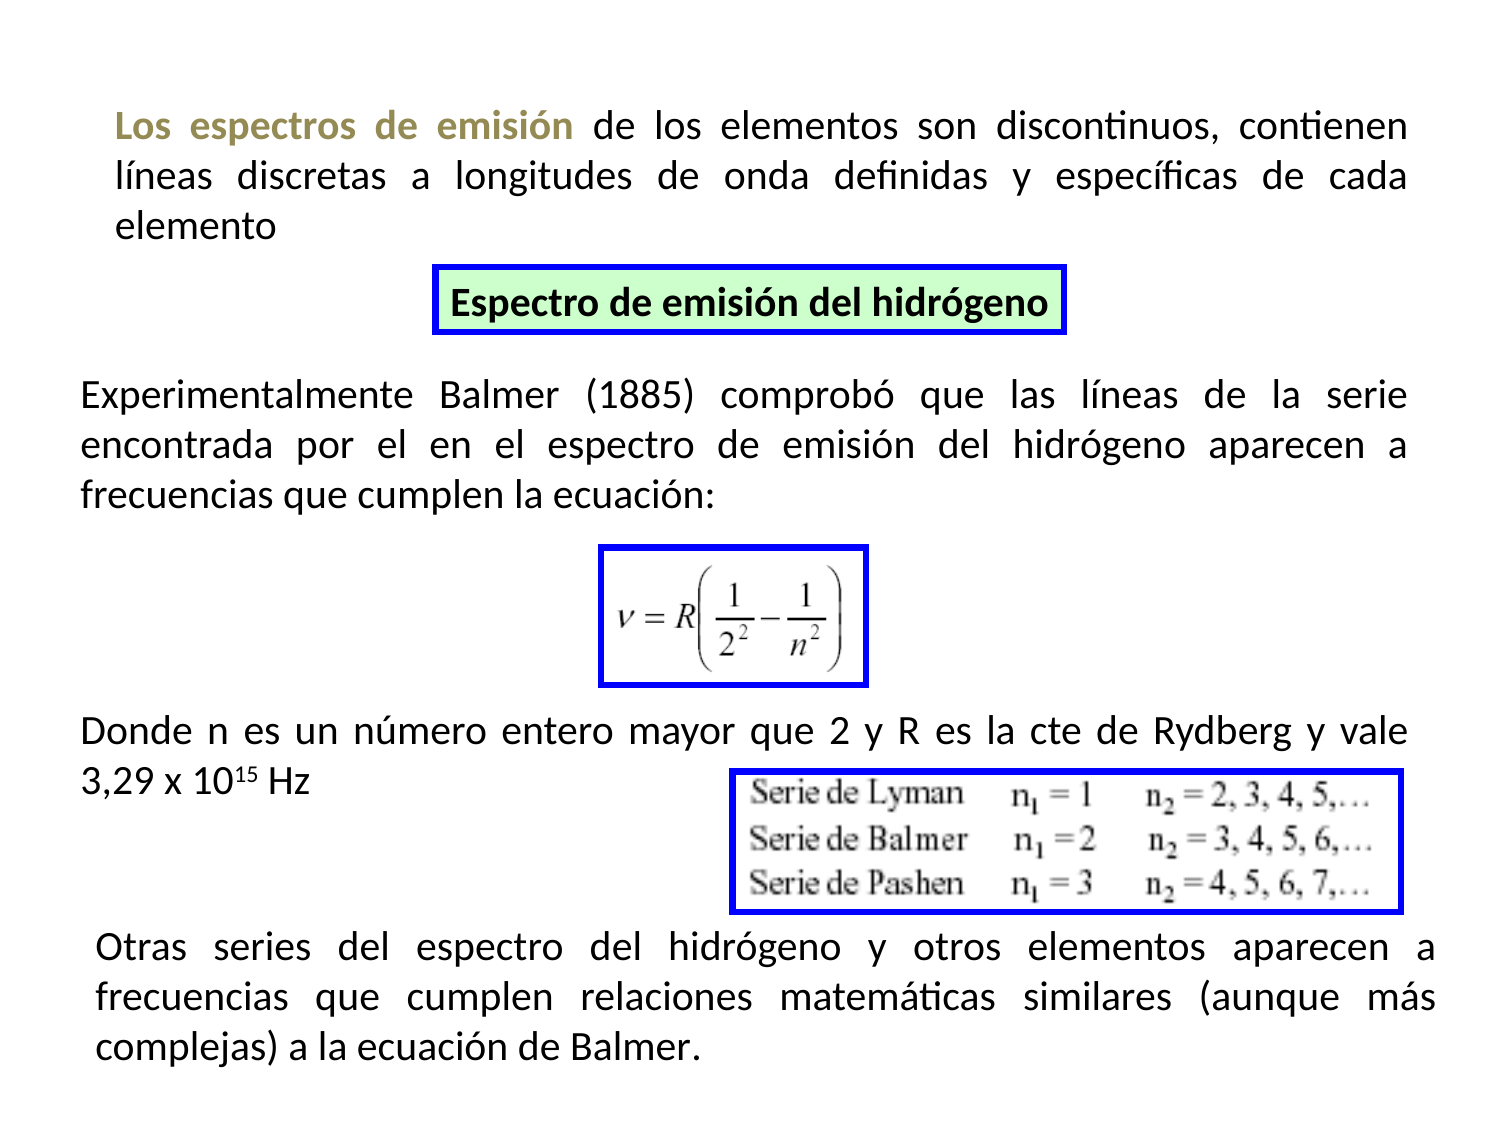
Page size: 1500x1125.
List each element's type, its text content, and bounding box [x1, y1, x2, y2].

text_box Experimentalmente Balmer (1885) comprobó que las líneas de la serie encontrada por el en el espectro de emisión del hidrógeno aparecen a frecuencias que cumplen la ecuación: [65, 358, 1424, 524]
picture [735, 774, 1399, 910]
text_box Espectro de emisión del hidrógeno [435, 267, 1065, 332]
text_box Donde n es un número entero mayor que 2 y R es la cte de Rydberg y vale 3,29 x 1015 Hz [65, 695, 1424, 811]
text_box Los espectros de emisión de los elementos son discontinuos, contienen líneas discretas a longitudes de onda definidas y específicas de cada elemento [100, 90, 1424, 255]
picture [604, 550, 864, 683]
text_box Otras series del espectro del hidrógeno y otros elementos aparecen a frecuencias que cumplen relaciones matemáticas similares (aunque más complejas) a la ecuación de Balmer. [80, 911, 1451, 1076]
